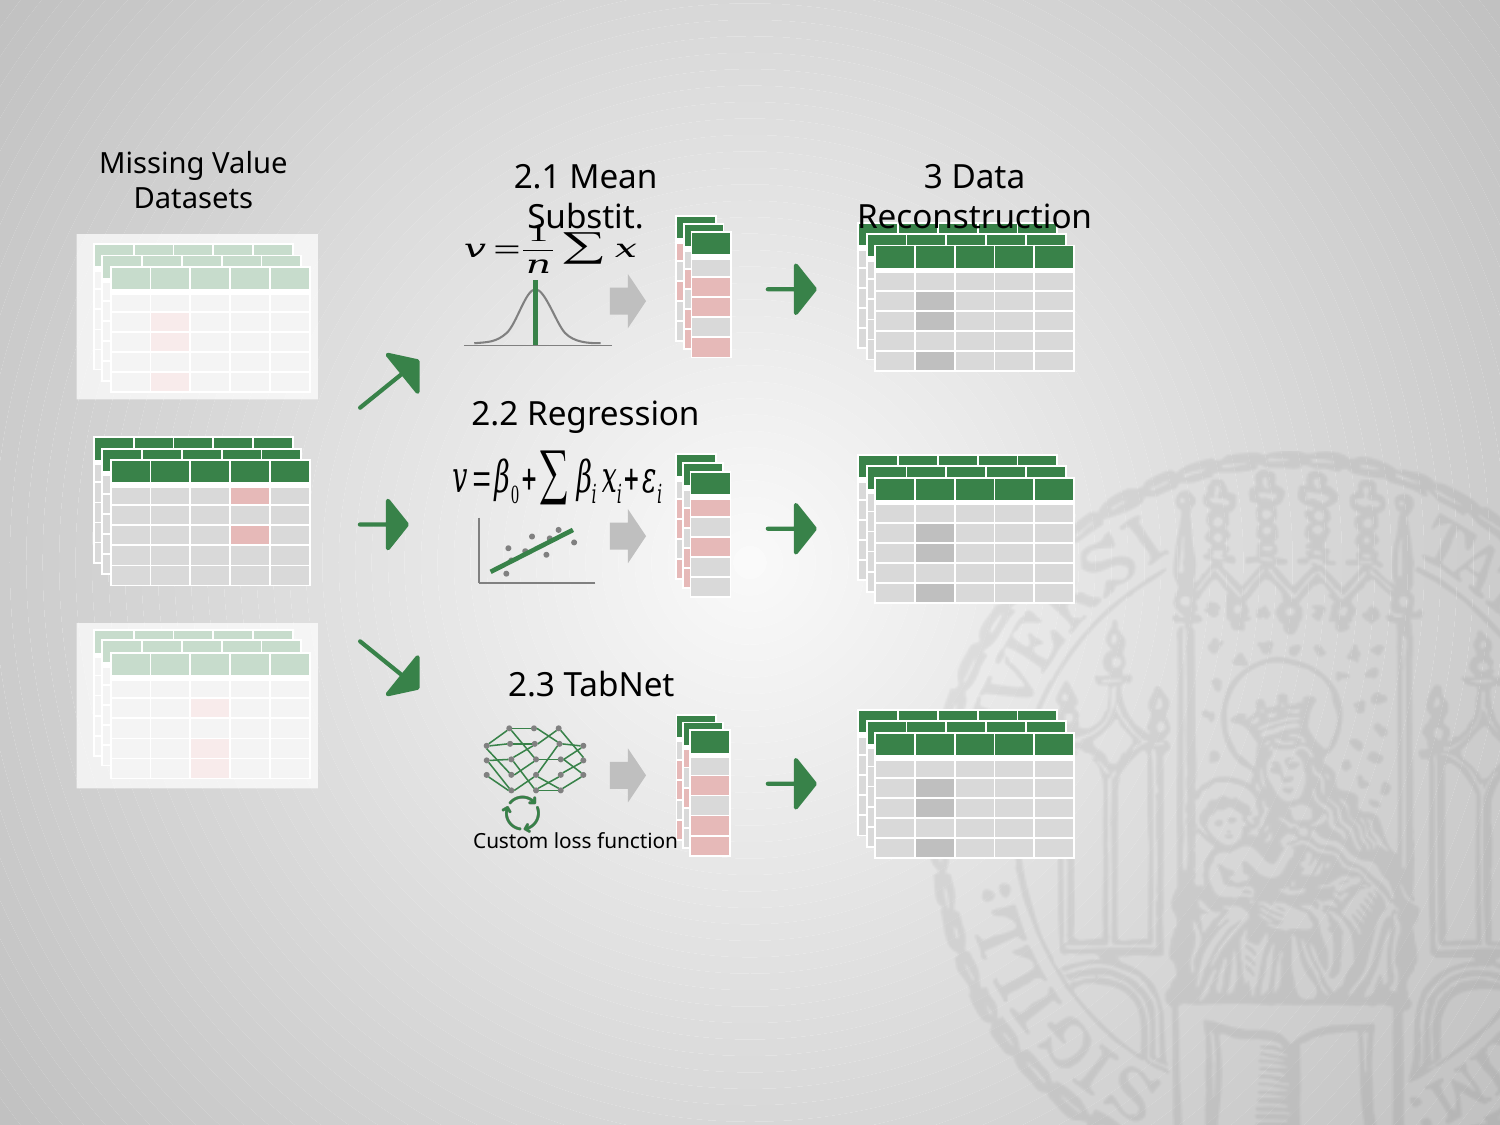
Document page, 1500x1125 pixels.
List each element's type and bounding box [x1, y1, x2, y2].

table_cell [876, 761, 914, 777]
table_cell [685, 290, 691, 308]
table_cell [876, 273, 914, 290]
text_box [452, 148, 719, 243]
table_cell [916, 292, 954, 310]
table_header [995, 246, 1033, 268]
table_cell [685, 270, 691, 288]
table_header [231, 461, 269, 482]
table_cell [995, 332, 1033, 350]
table_cell [995, 505, 1033, 522]
picture [929, 451, 1500, 1125]
table_cell [271, 546, 309, 565]
table_header [691, 473, 730, 494]
table_cell [191, 566, 229, 585]
table_cell [1035, 505, 1073, 522]
table_cell [95, 543, 101, 562]
table_cell [868, 749, 874, 766]
table_cell [876, 292, 914, 310]
table_cell [95, 523, 101, 542]
table_cell [685, 310, 691, 328]
table_cell [677, 742, 682, 759]
table_header [859, 456, 897, 477]
table_header [271, 461, 309, 482]
table_cell [859, 521, 866, 539]
table_cell [103, 535, 110, 553]
table_cell [692, 338, 730, 357]
text_box [797, 148, 1152, 243]
table_cell [956, 564, 994, 582]
table_header [916, 479, 954, 500]
table_header [868, 467, 906, 489]
table_header [899, 456, 937, 465]
table_cell [677, 761, 682, 779]
text_box [69, 136, 318, 222]
table_cell [685, 330, 691, 348]
table_cell [231, 566, 269, 585]
table_cell [677, 560, 682, 578]
table_header [1035, 246, 1073, 268]
table_header [916, 246, 954, 268]
table_cell [271, 506, 309, 524]
table_cell [859, 501, 866, 519]
table_cell [191, 526, 229, 544]
table_cell [677, 262, 683, 280]
table_header [876, 479, 914, 500]
table_header [1018, 456, 1056, 465]
table_cell [995, 273, 1033, 290]
table_cell [995, 584, 1033, 602]
table_cell [916, 761, 954, 777]
table_cell [995, 761, 1033, 777]
table_header [868, 243, 906, 256]
table_cell [691, 500, 730, 516]
table_cell [868, 532, 874, 551]
table_cell [916, 799, 954, 817]
table_cell [684, 529, 690, 547]
table_cell [956, 819, 994, 837]
table_cell [916, 544, 954, 562]
table_header [135, 438, 173, 448]
table_cell [859, 756, 866, 774]
table_cell [868, 300, 874, 319]
table_cell [956, 839, 994, 857]
table_cell [956, 761, 994, 777]
table_cell [995, 312, 1033, 330]
text_box [463, 272, 648, 346]
table_cell [868, 808, 874, 826]
table_header [214, 438, 252, 448]
table_cell [1035, 544, 1073, 562]
table_cell [691, 558, 730, 576]
table_header [174, 438, 212, 448]
table_header [907, 722, 945, 732]
table_header [956, 246, 994, 268]
table_cell [995, 779, 1033, 797]
table_header [939, 456, 977, 465]
table_cell [995, 564, 1033, 582]
table_cell [956, 312, 994, 330]
table_cell [916, 839, 954, 857]
table_cell [677, 482, 682, 498]
table_cell [684, 509, 690, 527]
table_cell [868, 767, 874, 786]
table_cell [684, 491, 690, 507]
table_cell [191, 546, 229, 565]
table_cell [916, 312, 954, 330]
table_cell [191, 488, 229, 504]
table_cell [859, 289, 866, 307]
table_cell [859, 561, 866, 579]
text_box [607, 746, 648, 805]
table_cell [271, 526, 309, 544]
table_cell [868, 828, 874, 846]
table_cell [1035, 761, 1073, 777]
table_cell [859, 329, 866, 347]
table_cell [859, 796, 866, 814]
table_header [979, 711, 1017, 720]
table_cell [231, 488, 269, 504]
table_header [907, 467, 945, 477]
table_cell [916, 524, 954, 542]
table_cell [231, 546, 269, 565]
table_cell [956, 799, 994, 817]
table_cell [868, 280, 874, 298]
table_header [979, 456, 1017, 465]
table_cell [191, 506, 229, 524]
table_header [95, 438, 133, 460]
table_header [859, 711, 897, 732]
table_header [876, 734, 914, 755]
table_cell [691, 578, 730, 596]
table_cell [1035, 799, 1073, 817]
table_cell [956, 544, 994, 562]
table_cell [995, 352, 1033, 370]
table_cell [151, 546, 189, 565]
table_cell [151, 488, 189, 504]
table_cell [876, 312, 914, 330]
table_cell [691, 776, 729, 795]
table_cell [1035, 273, 1073, 290]
table_header [987, 467, 1025, 477]
table_cell [956, 779, 994, 797]
table_cell [684, 569, 690, 587]
table_cell [876, 564, 914, 582]
table_header [956, 479, 994, 500]
table_cell [684, 768, 689, 787]
table_cell [677, 500, 682, 518]
table_cell [868, 320, 874, 339]
table_cell [112, 506, 150, 524]
table_cell [916, 505, 954, 522]
table_cell [691, 796, 729, 815]
table_cell [956, 292, 994, 310]
table_cell [677, 244, 683, 260]
table_cell [956, 273, 994, 290]
table_cell [876, 799, 914, 817]
table_cell [868, 262, 874, 278]
text_box [463, 656, 719, 711]
table_header [1035, 734, 1073, 755]
table_cell [112, 566, 150, 585]
table_cell [995, 839, 1033, 857]
table_cell [1035, 332, 1073, 350]
table_cell [995, 292, 1033, 310]
table_cell [684, 809, 689, 820]
table_cell [691, 538, 730, 556]
table_header [1027, 722, 1065, 732]
table_cell [876, 779, 914, 797]
table_header [1035, 479, 1073, 500]
text_box [765, 263, 817, 315]
table_header [916, 734, 954, 755]
text_box [765, 758, 817, 810]
table_cell [995, 819, 1033, 837]
table_header [956, 734, 994, 755]
table_cell [916, 779, 954, 797]
table_cell [1035, 839, 1073, 857]
table_cell [271, 488, 309, 504]
table_cell [103, 476, 110, 493]
table_cell [95, 483, 101, 502]
text_box [765, 503, 817, 555]
table_cell [151, 526, 189, 544]
table_cell [231, 526, 269, 544]
table_cell [1035, 312, 1073, 330]
table_cell [859, 309, 866, 327]
table_header [876, 246, 914, 268]
table_cell [677, 302, 683, 320]
table_cell [995, 524, 1033, 542]
table_cell [868, 512, 874, 531]
text_box [75, 232, 320, 401]
text_box [357, 498, 409, 551]
table_cell [692, 298, 730, 316]
table_cell [685, 252, 691, 268]
table_cell [916, 819, 954, 837]
table_header [254, 438, 292, 448]
table_cell [859, 541, 866, 559]
table_header [947, 722, 985, 732]
table_cell [1035, 819, 1073, 837]
table_cell [1035, 524, 1073, 542]
table_cell [103, 555, 110, 573]
table_cell [876, 332, 914, 350]
table_cell [692, 318, 730, 336]
table_cell [876, 584, 914, 602]
table_header [684, 464, 722, 485]
text_box [75, 621, 320, 790]
table_cell [231, 506, 269, 524]
table_cell [859, 776, 866, 794]
table_header [1018, 711, 1056, 720]
table_header [685, 225, 723, 246]
table_cell [876, 839, 914, 857]
table_header [868, 722, 906, 744]
table_header [103, 450, 141, 471]
table_header [1027, 467, 1065, 477]
table_cell [1035, 779, 1073, 797]
table_header [183, 450, 221, 459]
table_cell [916, 352, 954, 370]
table_header [223, 450, 261, 459]
table_header [899, 711, 937, 720]
table_cell [112, 546, 150, 565]
table_cell [868, 573, 874, 591]
table_cell [692, 260, 730, 276]
table_cell [677, 520, 682, 538]
table_cell [876, 524, 914, 542]
text_box [358, 639, 420, 697]
table_cell [916, 584, 954, 602]
table_cell [876, 544, 914, 562]
table_cell [684, 789, 689, 807]
table_header [995, 479, 1033, 500]
table_cell [956, 352, 994, 370]
table_cell [859, 738, 866, 754]
table_cell [112, 526, 150, 544]
text_box [478, 517, 596, 584]
text_box [358, 352, 420, 410]
text_box [458, 820, 693, 861]
table_cell [151, 566, 189, 585]
table_cell [691, 758, 729, 775]
table_cell [677, 322, 683, 340]
table_header [684, 723, 722, 745]
table_header [987, 722, 1025, 732]
table_cell [112, 488, 150, 504]
table_cell [1035, 564, 1073, 582]
table_cell [677, 540, 682, 558]
table_cell [995, 544, 1033, 562]
text_box [483, 725, 587, 794]
text_box [607, 507, 648, 566]
table_cell [876, 505, 914, 522]
table_cell [1035, 584, 1073, 602]
table_cell [859, 816, 866, 835]
table_cell [271, 566, 309, 585]
table_header [947, 467, 985, 477]
table_cell [868, 494, 874, 511]
table_cell [691, 518, 730, 536]
table_cell [916, 273, 954, 290]
table_header [112, 461, 150, 482]
table_header [939, 711, 977, 720]
table_cell [868, 340, 874, 359]
table_cell [693, 837, 729, 855]
table_cell [95, 465, 101, 481]
table_cell [103, 515, 110, 533]
table_header [191, 461, 229, 482]
table_header [677, 217, 715, 238]
table_cell [916, 564, 954, 582]
table_cell [95, 503, 101, 522]
table_cell [876, 819, 914, 837]
table_header [691, 731, 729, 753]
table_cell [677, 781, 682, 799]
table_header [677, 716, 715, 737]
table_cell [677, 282, 683, 300]
table_cell [956, 524, 994, 542]
picture [494, 786, 550, 842]
table_cell [684, 549, 690, 567]
table_header [995, 734, 1033, 755]
table_cell [859, 483, 866, 499]
table_cell [859, 269, 866, 287]
table_cell [151, 506, 189, 524]
table_header [692, 233, 730, 254]
text_box [452, 385, 719, 440]
table_cell [103, 495, 110, 513]
table_cell [995, 799, 1033, 817]
table_cell [868, 787, 874, 806]
table_cell [1035, 292, 1073, 310]
table_header [262, 450, 300, 459]
table_cell [684, 750, 689, 767]
table_header [143, 450, 181, 459]
table_header [151, 461, 189, 482]
table_cell [916, 332, 954, 350]
table_cell [868, 552, 874, 571]
table_cell [876, 352, 914, 370]
table_cell [956, 584, 994, 602]
table_cell [1035, 352, 1073, 370]
table_header [677, 455, 715, 476]
table_cell [956, 332, 994, 350]
table_cell [692, 278, 730, 296]
table_cell [956, 505, 994, 522]
table_cell [859, 251, 866, 267]
table_cell [677, 801, 682, 819]
table_cell [691, 816, 729, 835]
